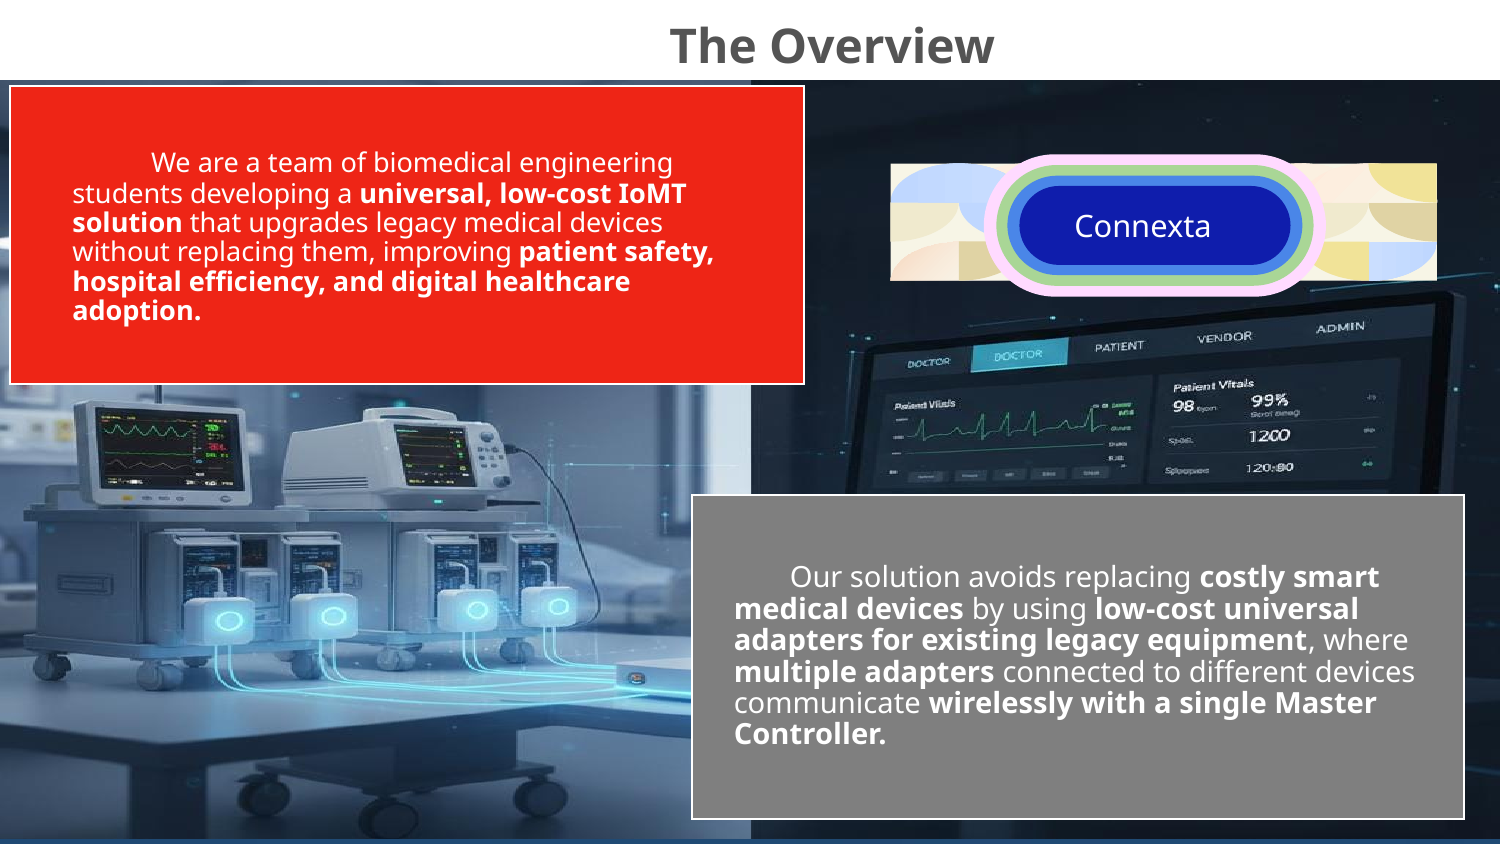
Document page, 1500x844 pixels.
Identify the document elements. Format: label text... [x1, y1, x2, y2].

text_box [1332, 163, 1438, 281]
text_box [9, 85, 1465, 820]
picture [0, 80, 1500, 844]
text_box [983, 153, 1327, 297]
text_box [890, 163, 978, 281]
text_box The Overview [496, 21, 1168, 79]
